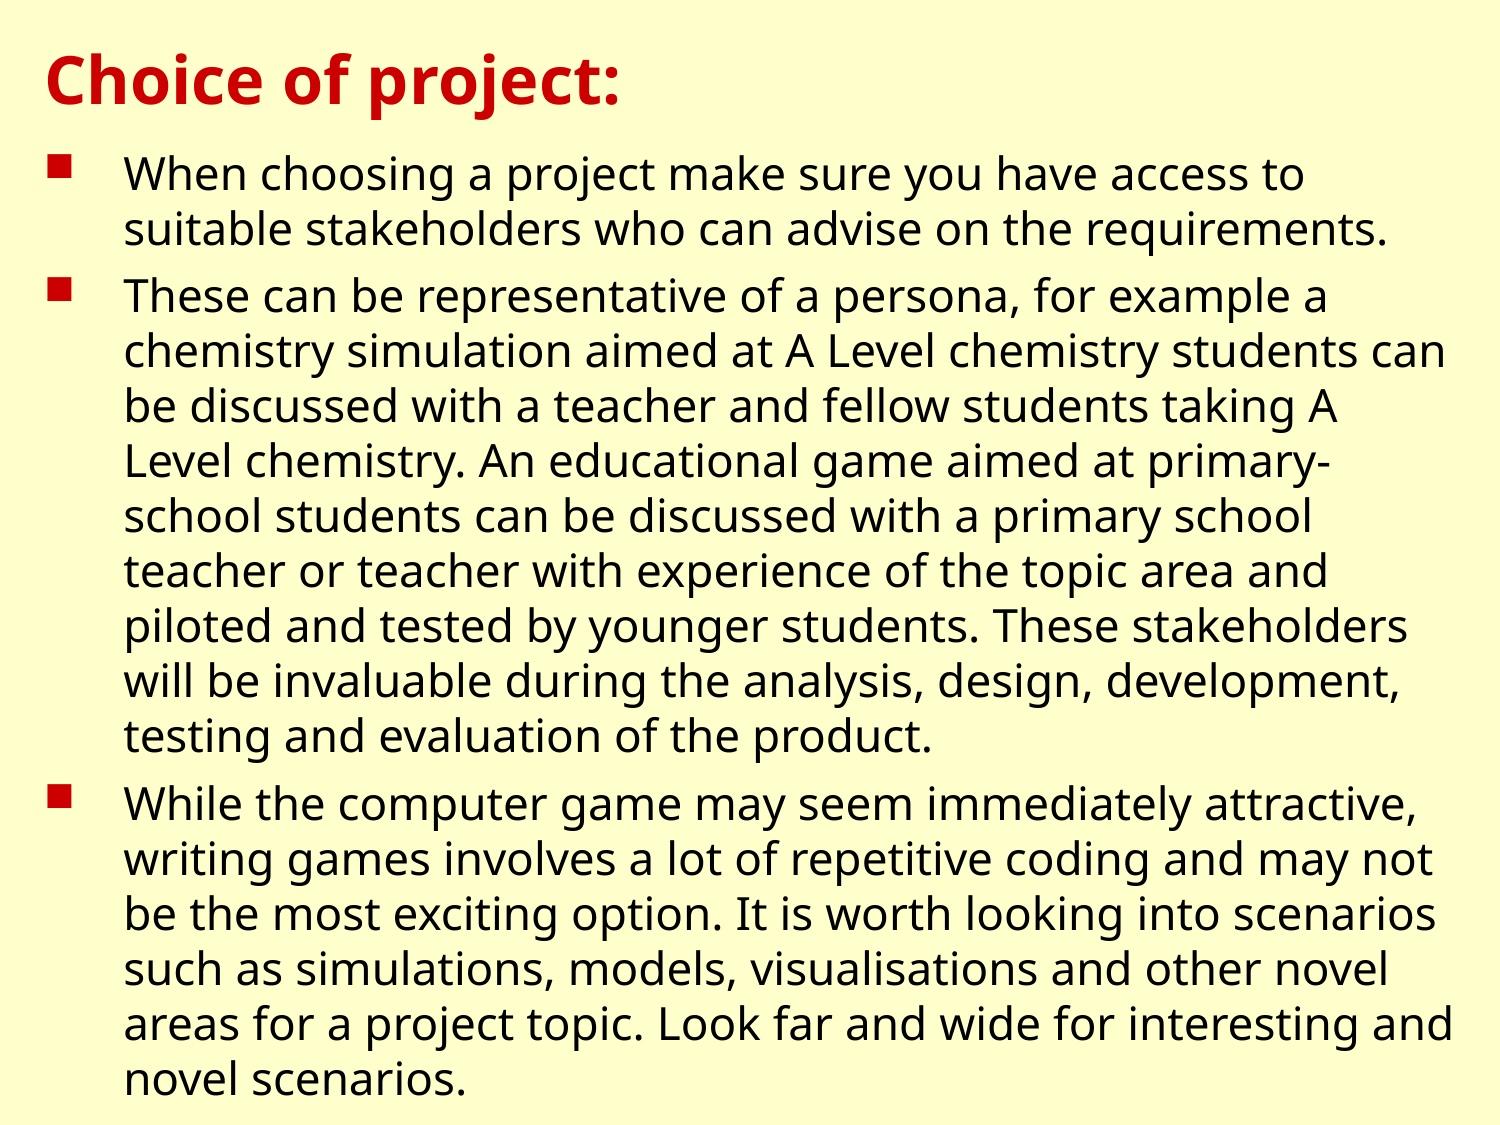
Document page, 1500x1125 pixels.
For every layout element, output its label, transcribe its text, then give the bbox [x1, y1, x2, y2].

title Choice of project: [29, 30, 1471, 137]
list When choosing a project make sure you have access to suitable stakeholders who can advise on the requirements. These can be representative of a persona, for example a chemistry simulation aimed at A Level chemistry students can be discussed with a teacher and fellow students taking A Level chemistry. An educational game aimed at primary-school students can be discussed with a primary school teacher or teacher with experience of the topic area and piloted and tested by younger students. These stakeholders will be invaluable during the analysis, design, development, testing and evaluation of the product. While the computer game may seem immediately attractive, writing games involves a lot of repetitive coding and may not be the most exciting option. It is worth looking into scenarios such as simulations, models, visualisations and other novel areas for a project topic. Look far and wide for interesting and novel scenarios. [29, 137, 1471, 1094]
